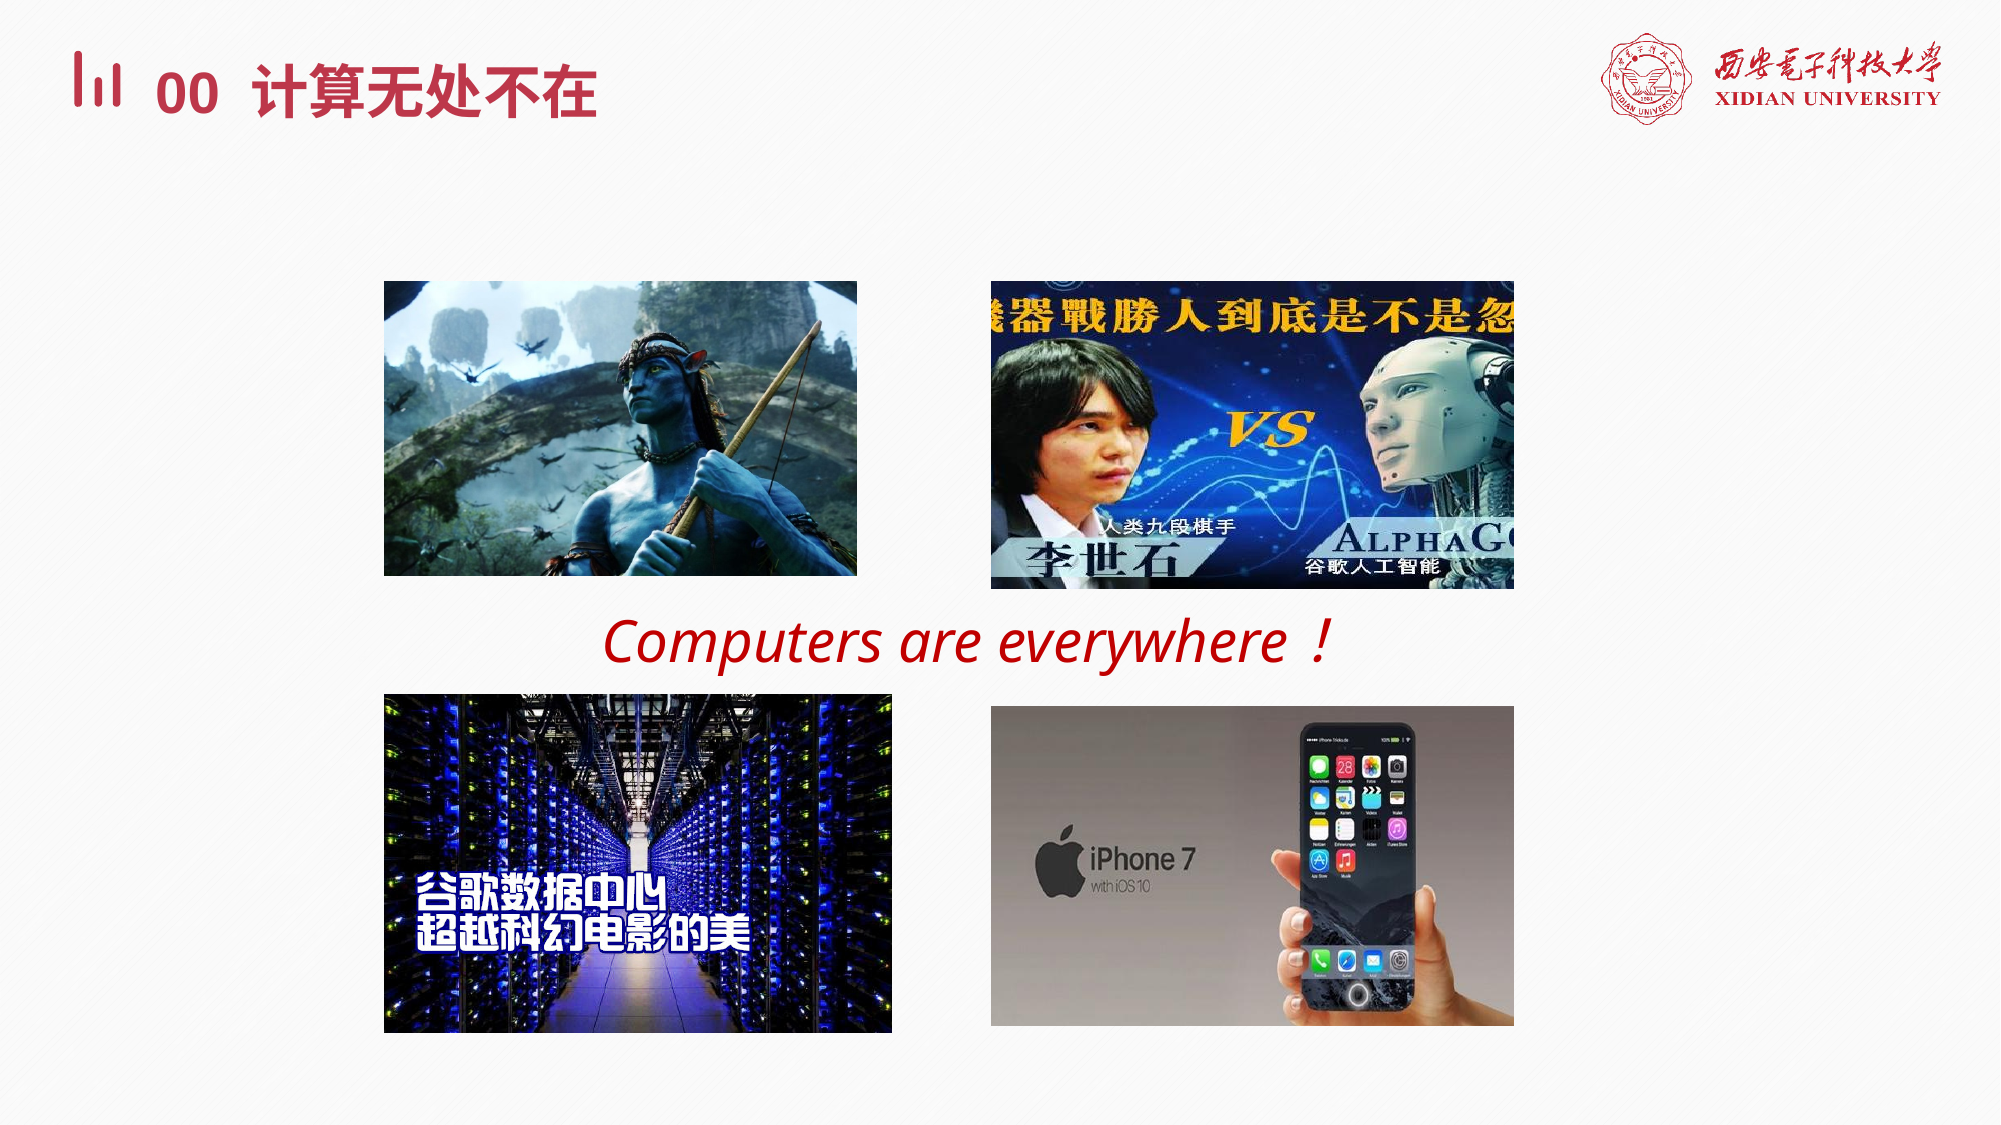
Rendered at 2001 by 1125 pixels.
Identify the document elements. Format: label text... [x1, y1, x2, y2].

text_box 00 计算无处不在 [140, 30, 913, 133]
picture [0, 0, 2000, 1125]
text_box Computers are everywhere！ [586, 596, 1376, 682]
